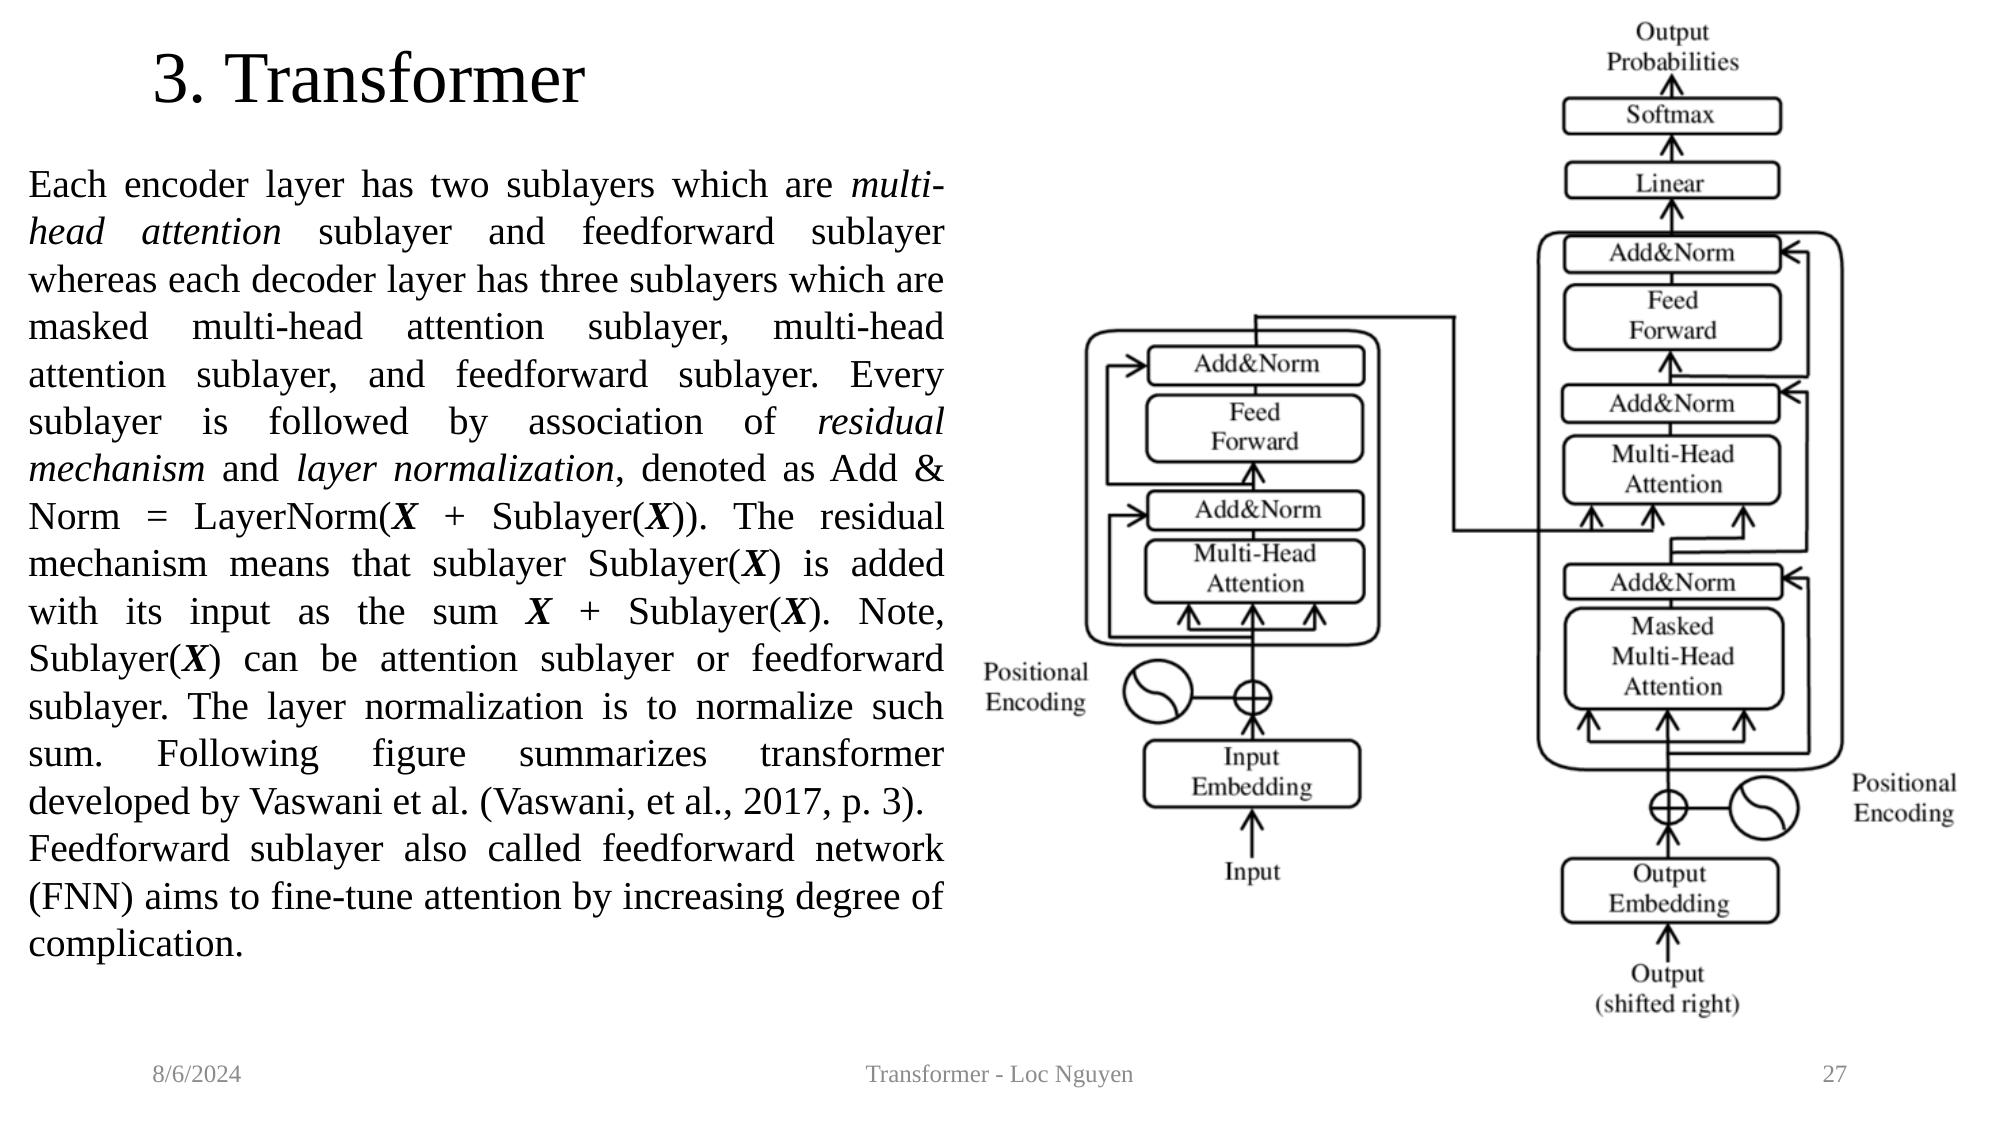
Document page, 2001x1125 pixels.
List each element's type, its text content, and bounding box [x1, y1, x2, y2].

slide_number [137, 1042, 588, 1103]
picture [980, 19, 1961, 1021]
list Each encoder layer has two sublayers which are multi-head attention sublayer and feedforward sublayer whereas each decoder layer has three sublayers which are masked multi-head attention sublayer, multi-head attention sublayer, and feedforward sublayer. Every sublayer is followed by association of residual mechanism and layer normalization, denoted as Add & Norm = LayerNorm(X + Sublayer(X)). The residual mechanism means that sublayer Sublayer(X) is added with its input as the sum X + Sublayer(X). Note, Sublayer(X) can be attention sublayer or feedforward sublayer. The layer normalization is to normalize such sum. Following figure summarizes transformer developed by Vaswani et al. (Vaswani, et al., 2017, p. 3). Feedforward sublayer also called feedforward network (FNN) aims to fine-tune attention by increasing degree of complication. [13, 149, 961, 1000]
title 3. Transformer [137, 19, 980, 128]
slide_number 27 [1412, 1042, 1863, 1103]
footer Transformer - Loc Nguyen [662, 1042, 1338, 1103]
